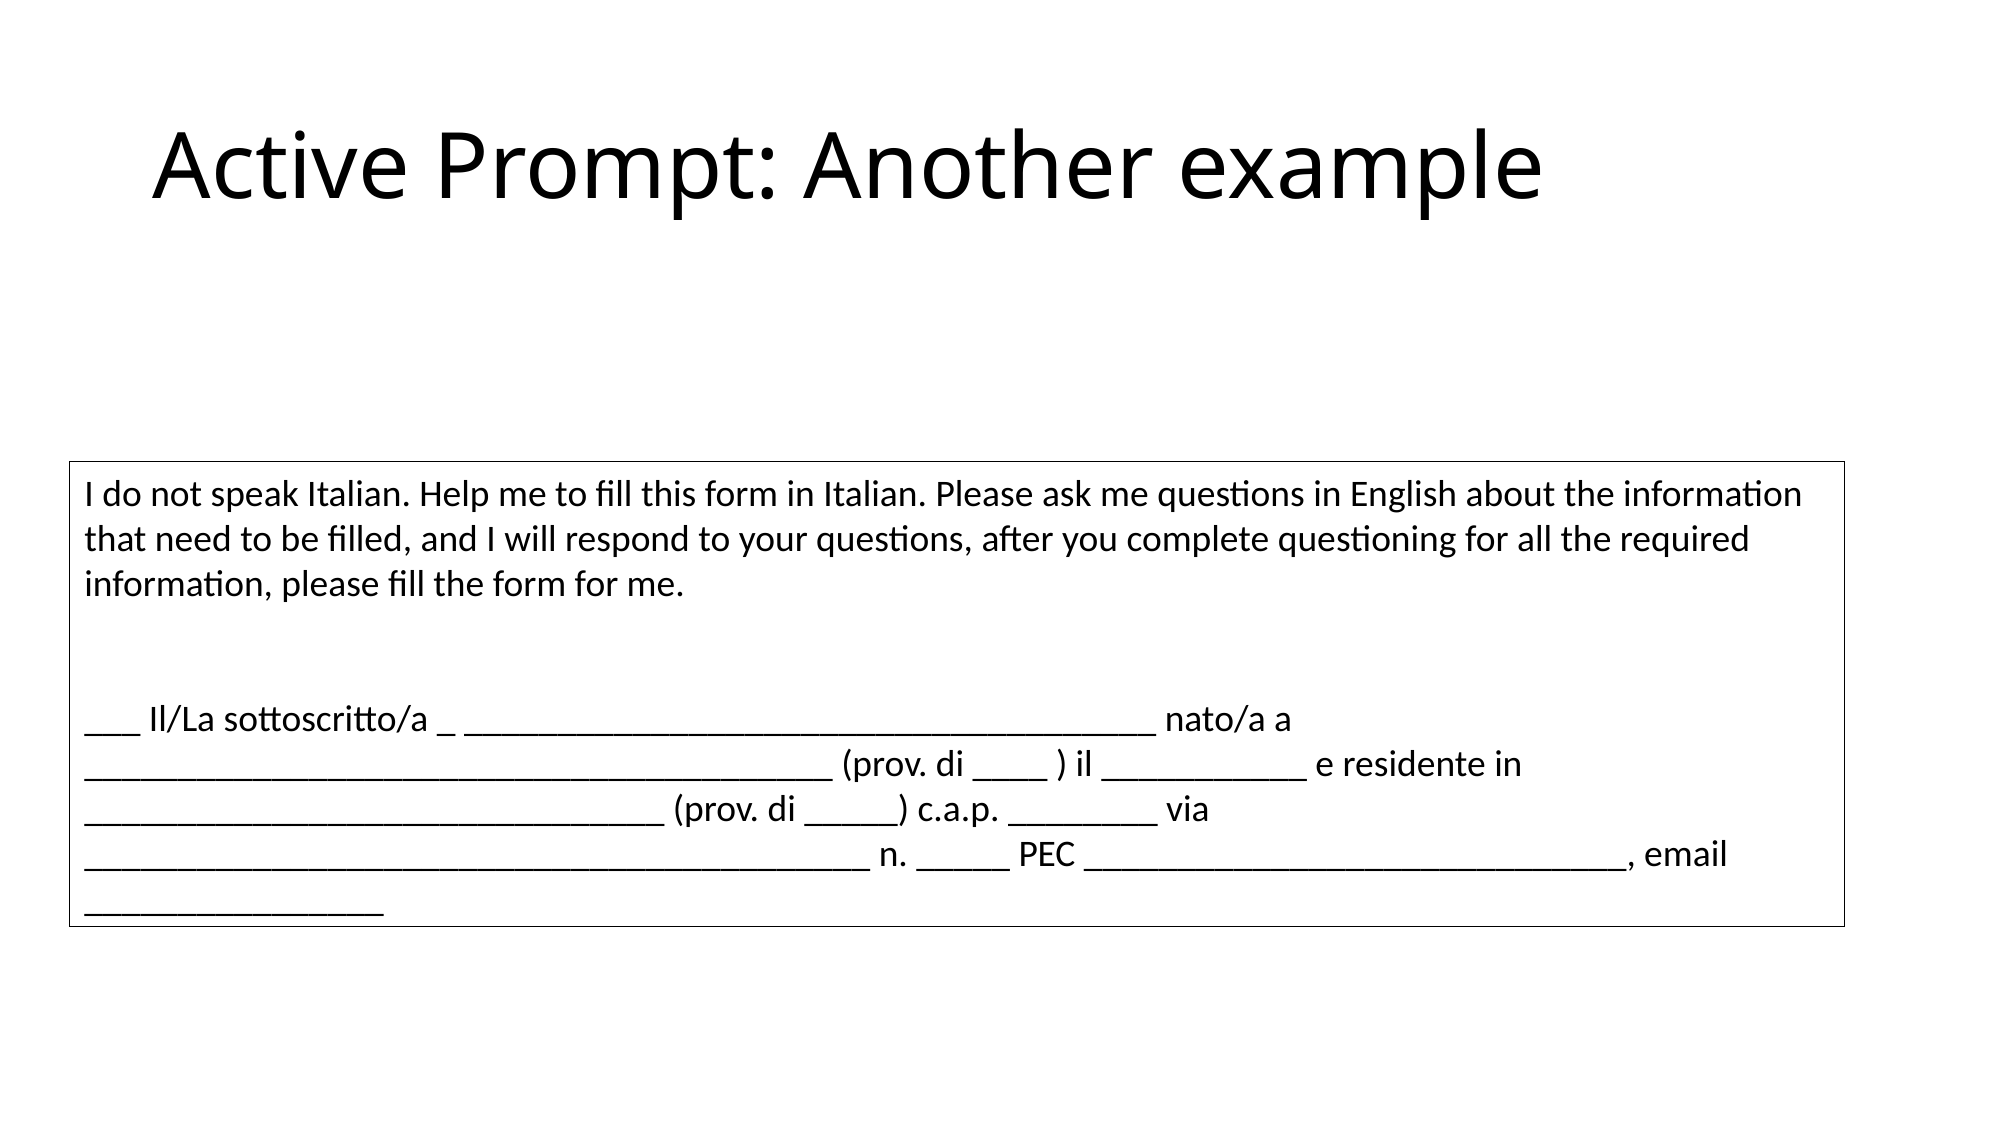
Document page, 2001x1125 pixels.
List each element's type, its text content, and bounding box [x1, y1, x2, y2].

text_box I do not speak Italian. Help me to fill this form in Italian. Please ask me questions in English about the information that need to be filled, and I will respond to your questions, after you complete questioning for all the required information, please fill the form for me. ___ Il/La sottoscritto/a _ _____________________________________ nato/a a ________________________________________ (prov. di ____ ) il ___________ e residente in _______________________________ (prov. di _____) c.a.p. ________ via __________________________________________ n. _____ PEC _____________________________, email ________________ [69, 461, 1845, 927]
title Active Prompt: Another example [137, 59, 1863, 278]
